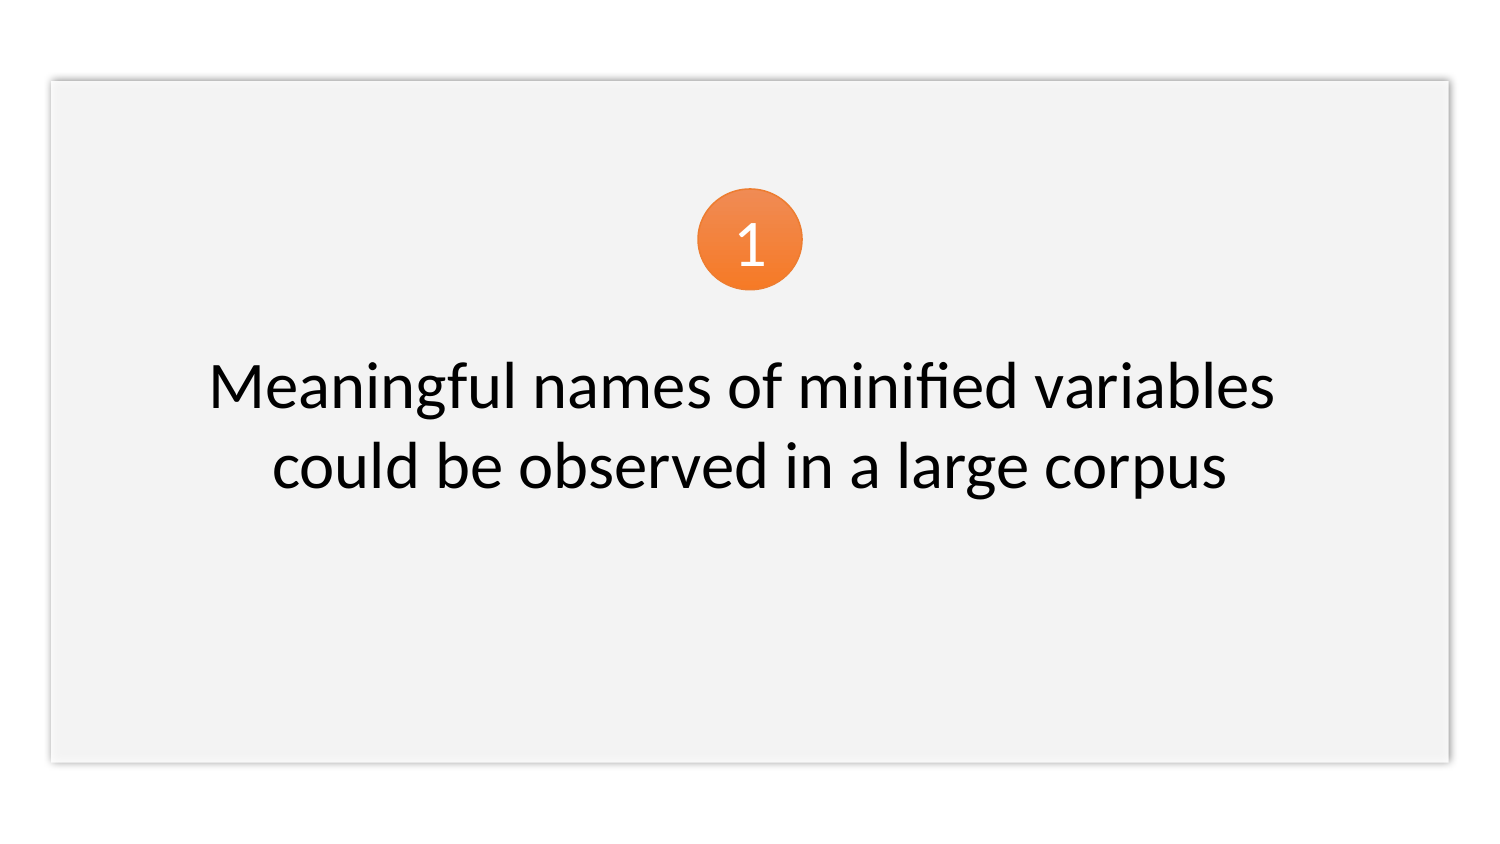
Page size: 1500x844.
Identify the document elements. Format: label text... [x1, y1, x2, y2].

text_box Meaningful names of minified variables could be observed in a large corpus [51, 81, 1449, 763]
text_box 1 [698, 188, 803, 290]
